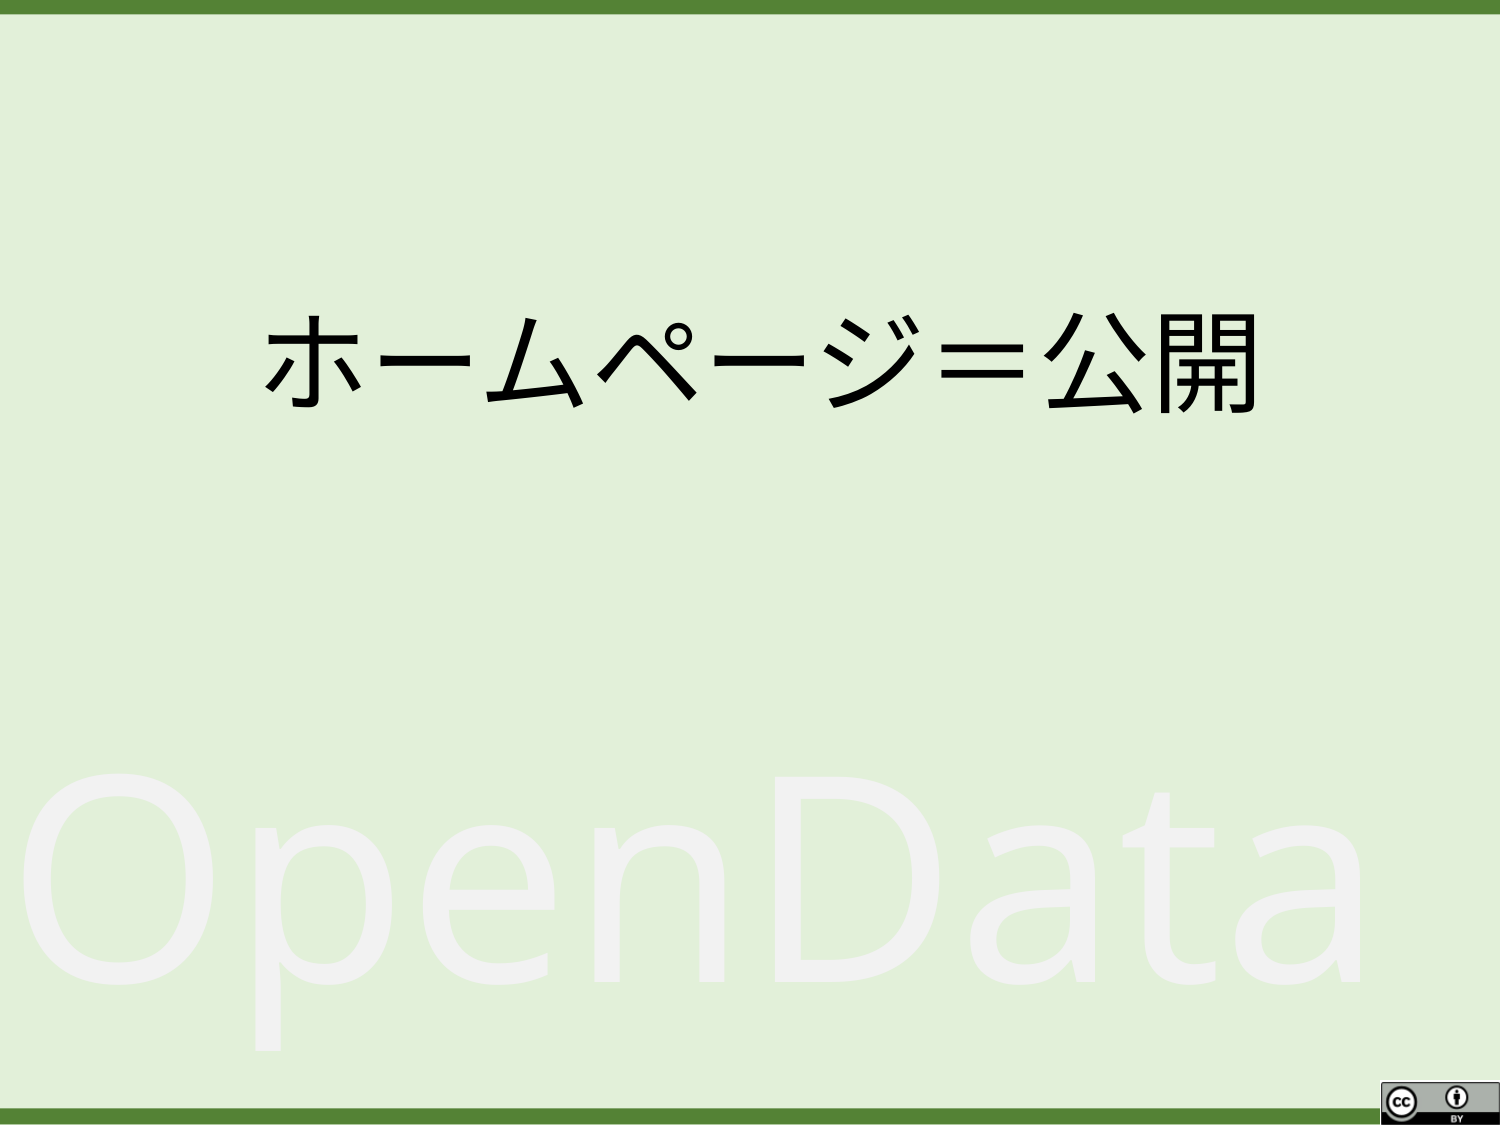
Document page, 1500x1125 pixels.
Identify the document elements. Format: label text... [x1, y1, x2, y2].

picture [1380, 1080, 1500, 1125]
text_box ホームページ＝公開 [117, 284, 1403, 434]
